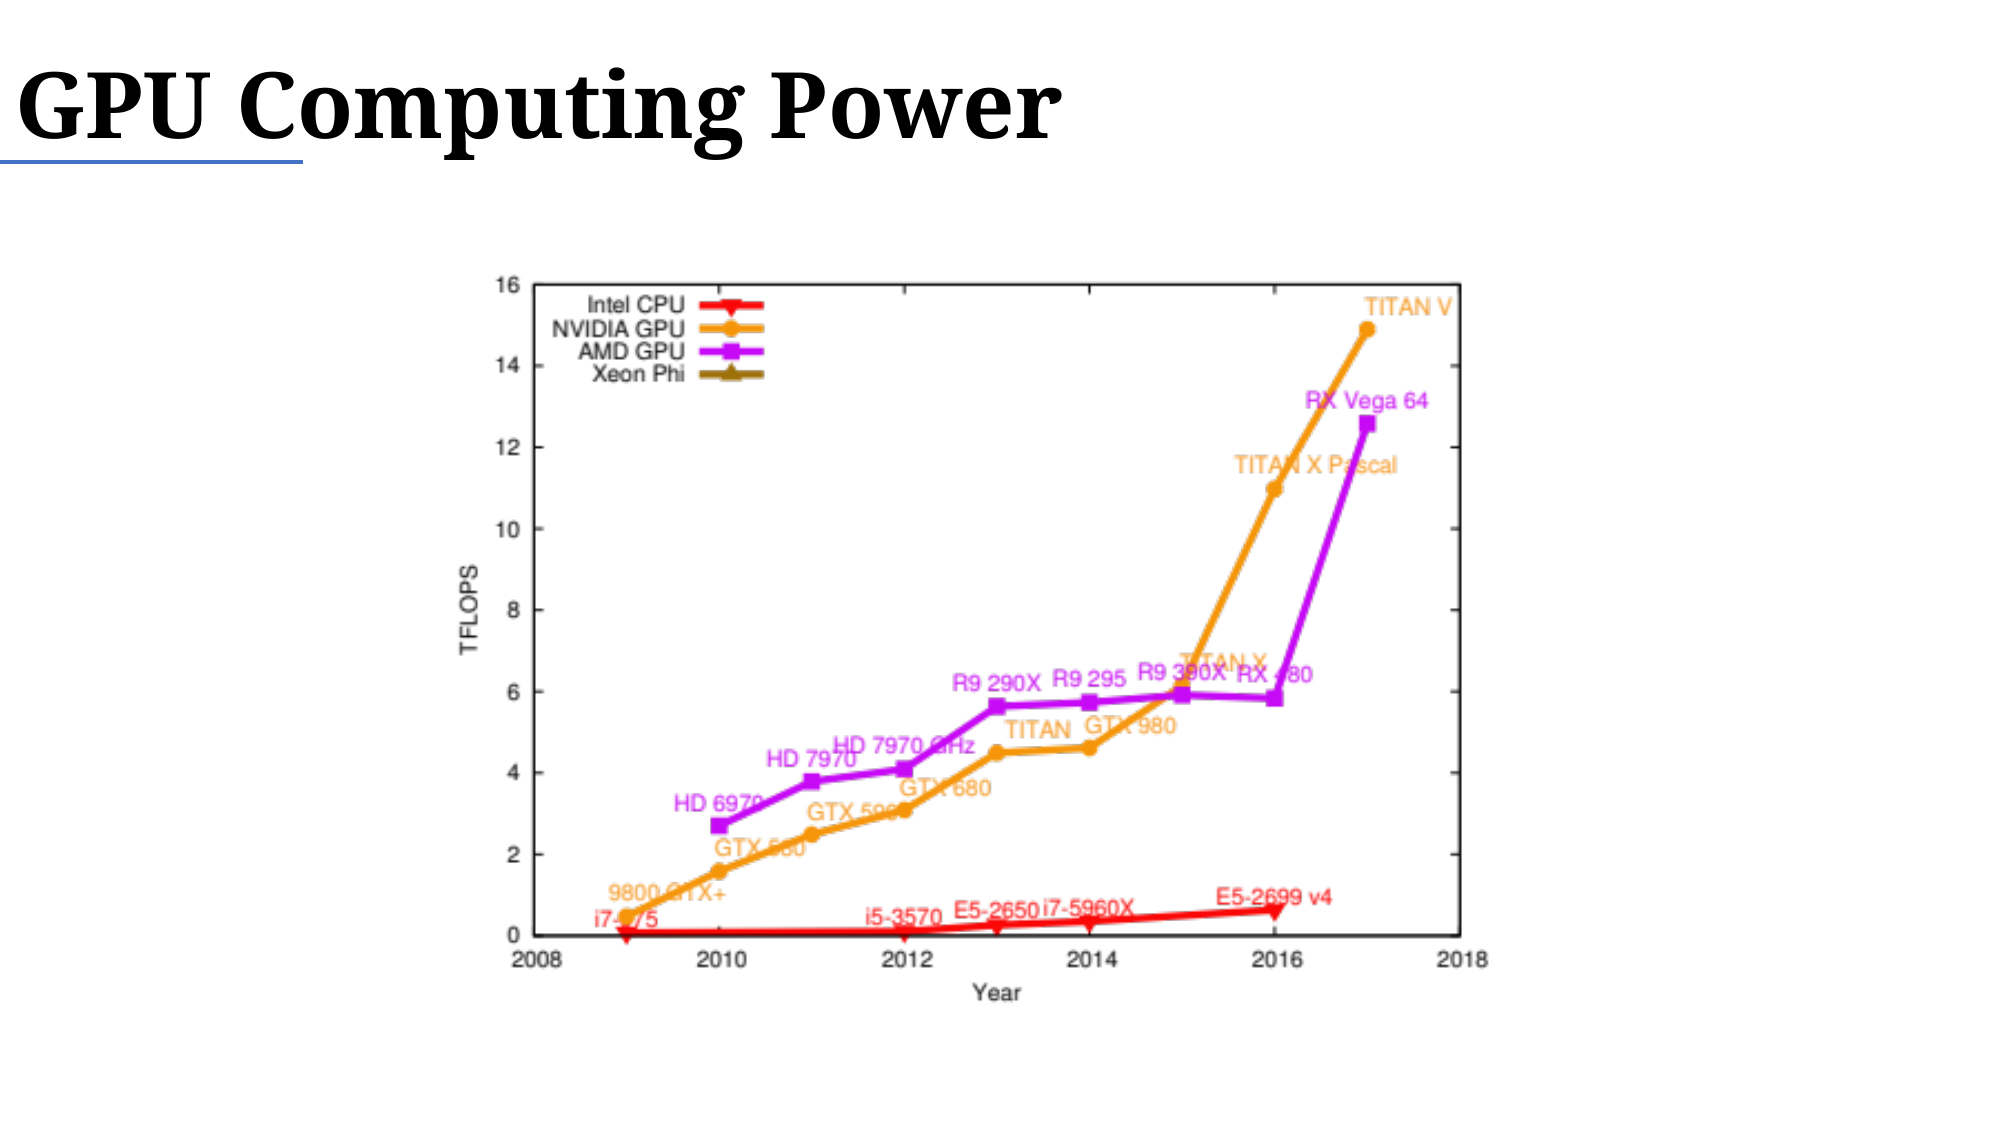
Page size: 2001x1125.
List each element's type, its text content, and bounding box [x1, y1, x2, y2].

title GPU Computing Power [0, 0, 1725, 218]
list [438, 262, 1496, 1005]
